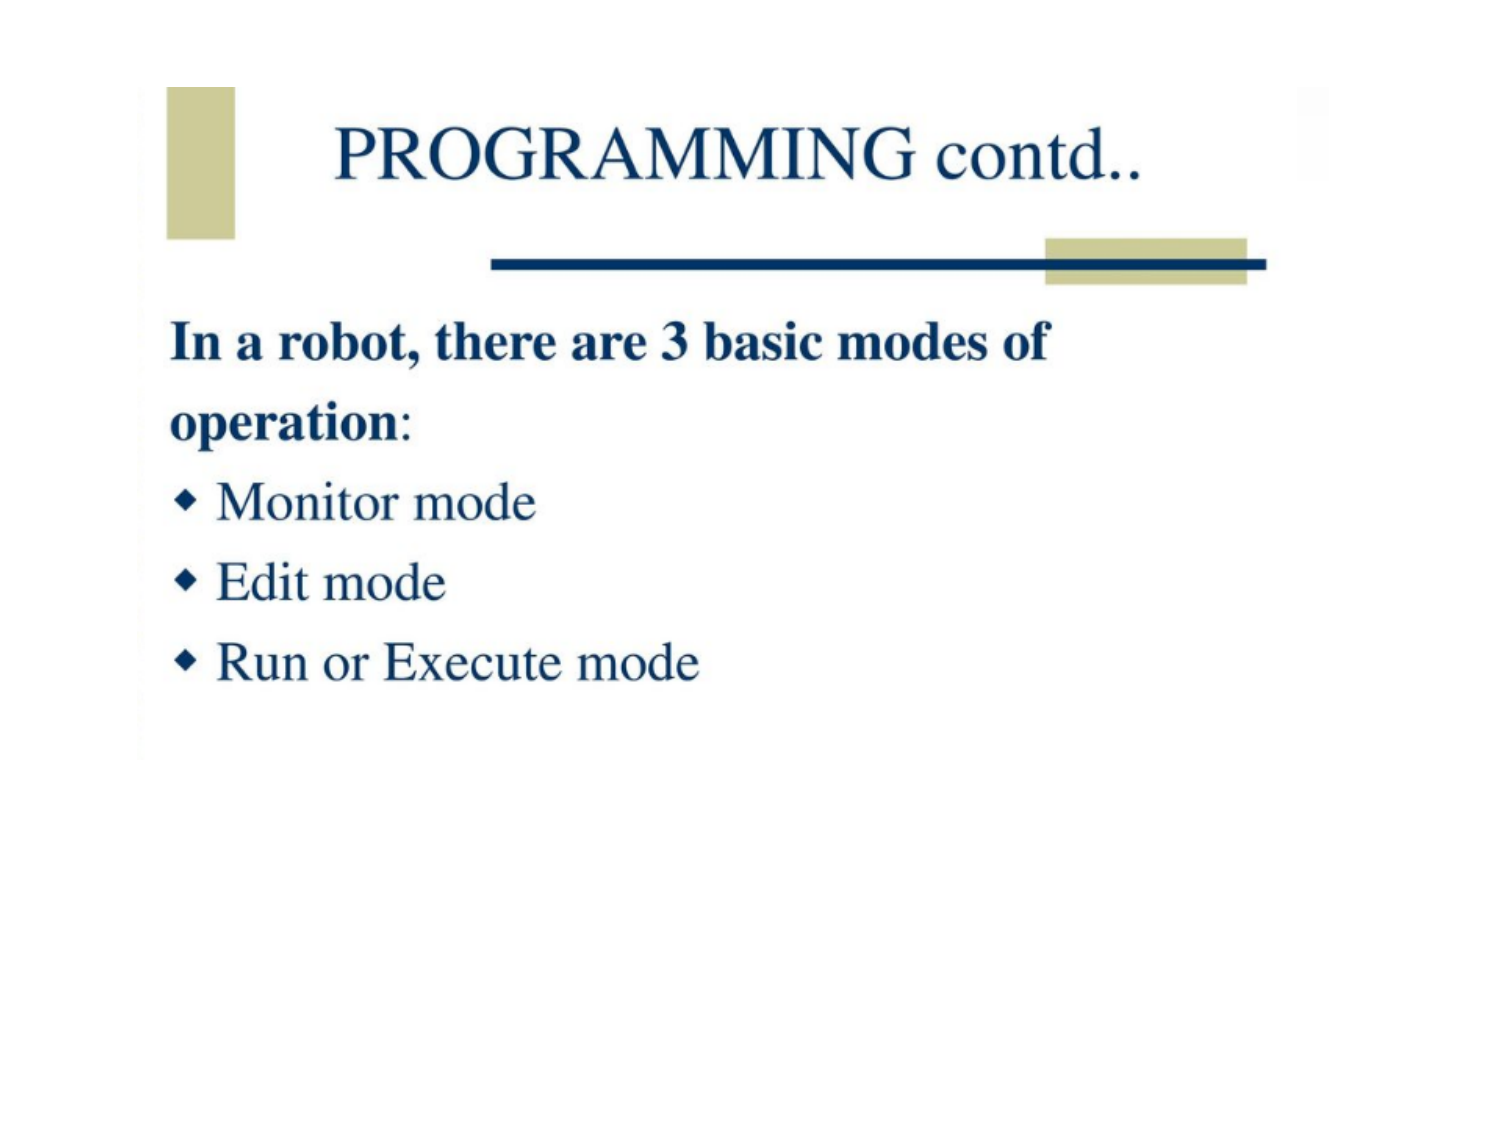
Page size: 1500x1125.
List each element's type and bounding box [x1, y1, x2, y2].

picture [137, 87, 1329, 760]
